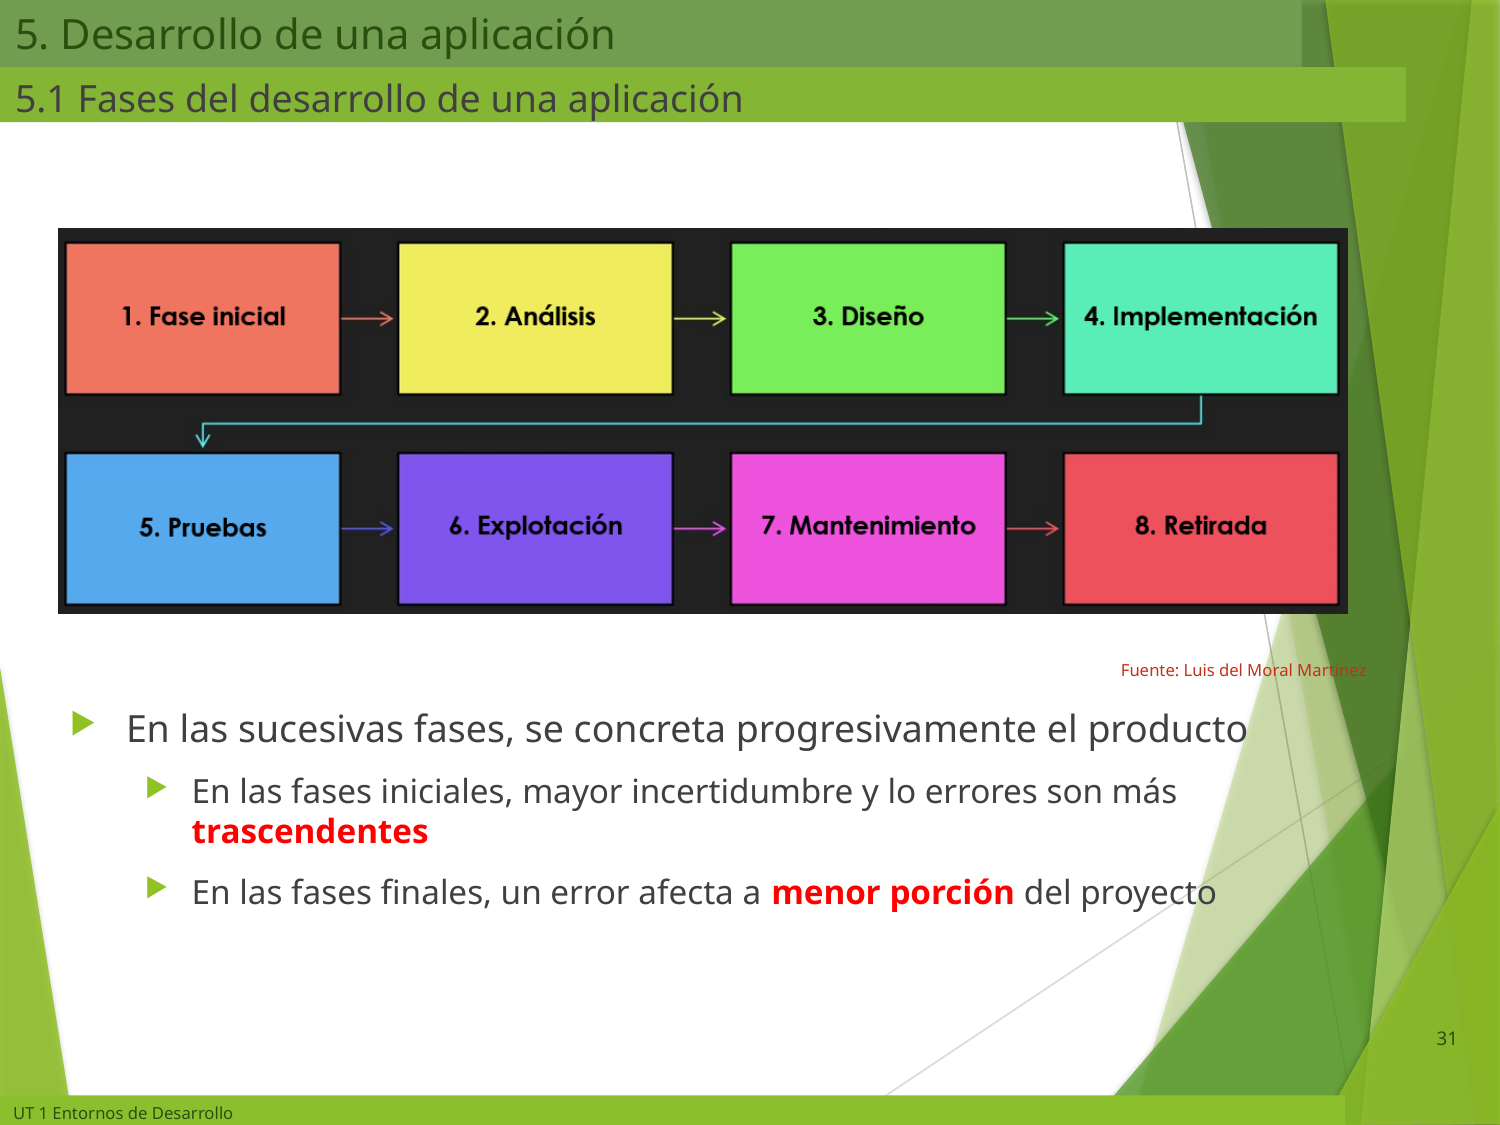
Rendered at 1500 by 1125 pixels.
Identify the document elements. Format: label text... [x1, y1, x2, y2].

text_box En las sucesivas fases, se concreta progresivamente el producto En las fases iniciales, mayor incertidumbre y lo errores son más trascendentes En las fases finales, un error afecta a menor porción del proyecto [54, 697, 1344, 984]
text_box Fuente: Luis del Moral Martínez [1106, 652, 1430, 688]
picture [58, 228, 1348, 614]
slide_number 31 [1389, 1009, 1474, 1070]
title 5. Desarrollo de una aplicación [0, 0, 1302, 67]
list 5.1 Fases del desarrollo de una aplicación [0, 67, 1406, 123]
